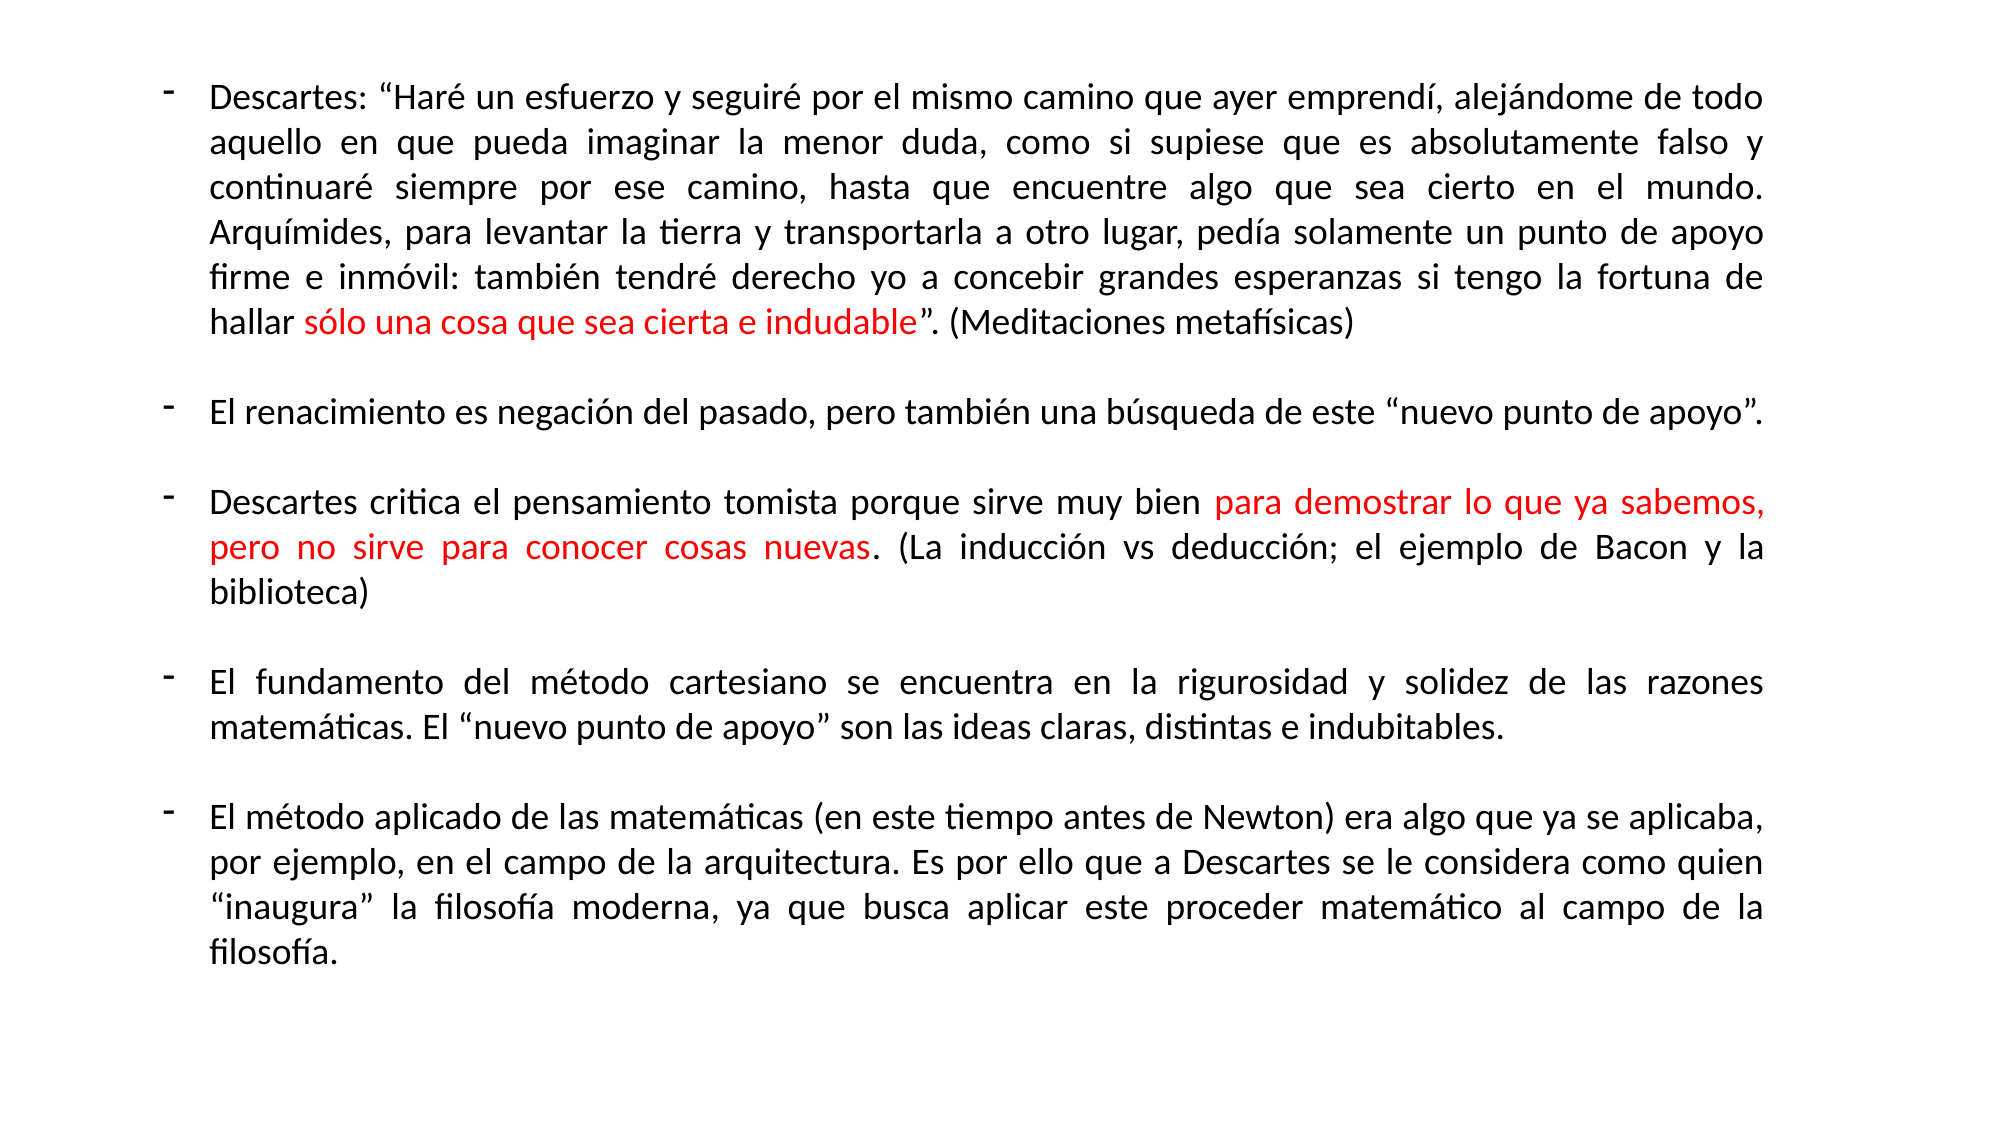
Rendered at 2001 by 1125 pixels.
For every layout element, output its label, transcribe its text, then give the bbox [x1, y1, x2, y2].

text_box Descartes: “Haré un esfuerzo y seguiré por el mismo camino que ayer emprendí, alejándome de todo aquello en que pueda imaginar la menor duda, como si supiese que es absolutamente falso y continuaré siempre por ese camino, hasta que encuentre algo que sea cierto en el mundo. Arquímides, para levantar la tierra y transportarla a otro lugar, pedía solamente un punto de apoyo firme e inmóvil: también tendré derecho yo a concebir grandes esperanzas si tengo la fortuna de hallar sólo una cosa que sea cierta e indudable”. (Meditaciones metafísicas) El renacimiento es negación del pasado, pero también una búsqueda de este “nuevo punto de apoyo”. Descartes critica el pensamiento tomista porque sirve muy bien para demostrar lo que ya sabemos, pero no sirve para conocer cosas nuevas. (La inducción vs deducción; el ejemplo de Bacon y la biblioteca) El fundamento del método cartesiano se encuentra en la rigurosidad y solidez de las razones matemáticas. El “nuevo punto de apoyo” son las ideas claras, distintas e indubitables. El método aplicado de las matemáticas (en este tiempo antes de Newton) era algo que ya se aplicaba, por ejemplo, en el campo de la arquitectura. Es por ello que a Descartes se le considera como quien “inaugura” la filosofía moderna, ya que busca aplicar este proceder matemático al campo de la filosofía. [147, 64, 1781, 1025]
